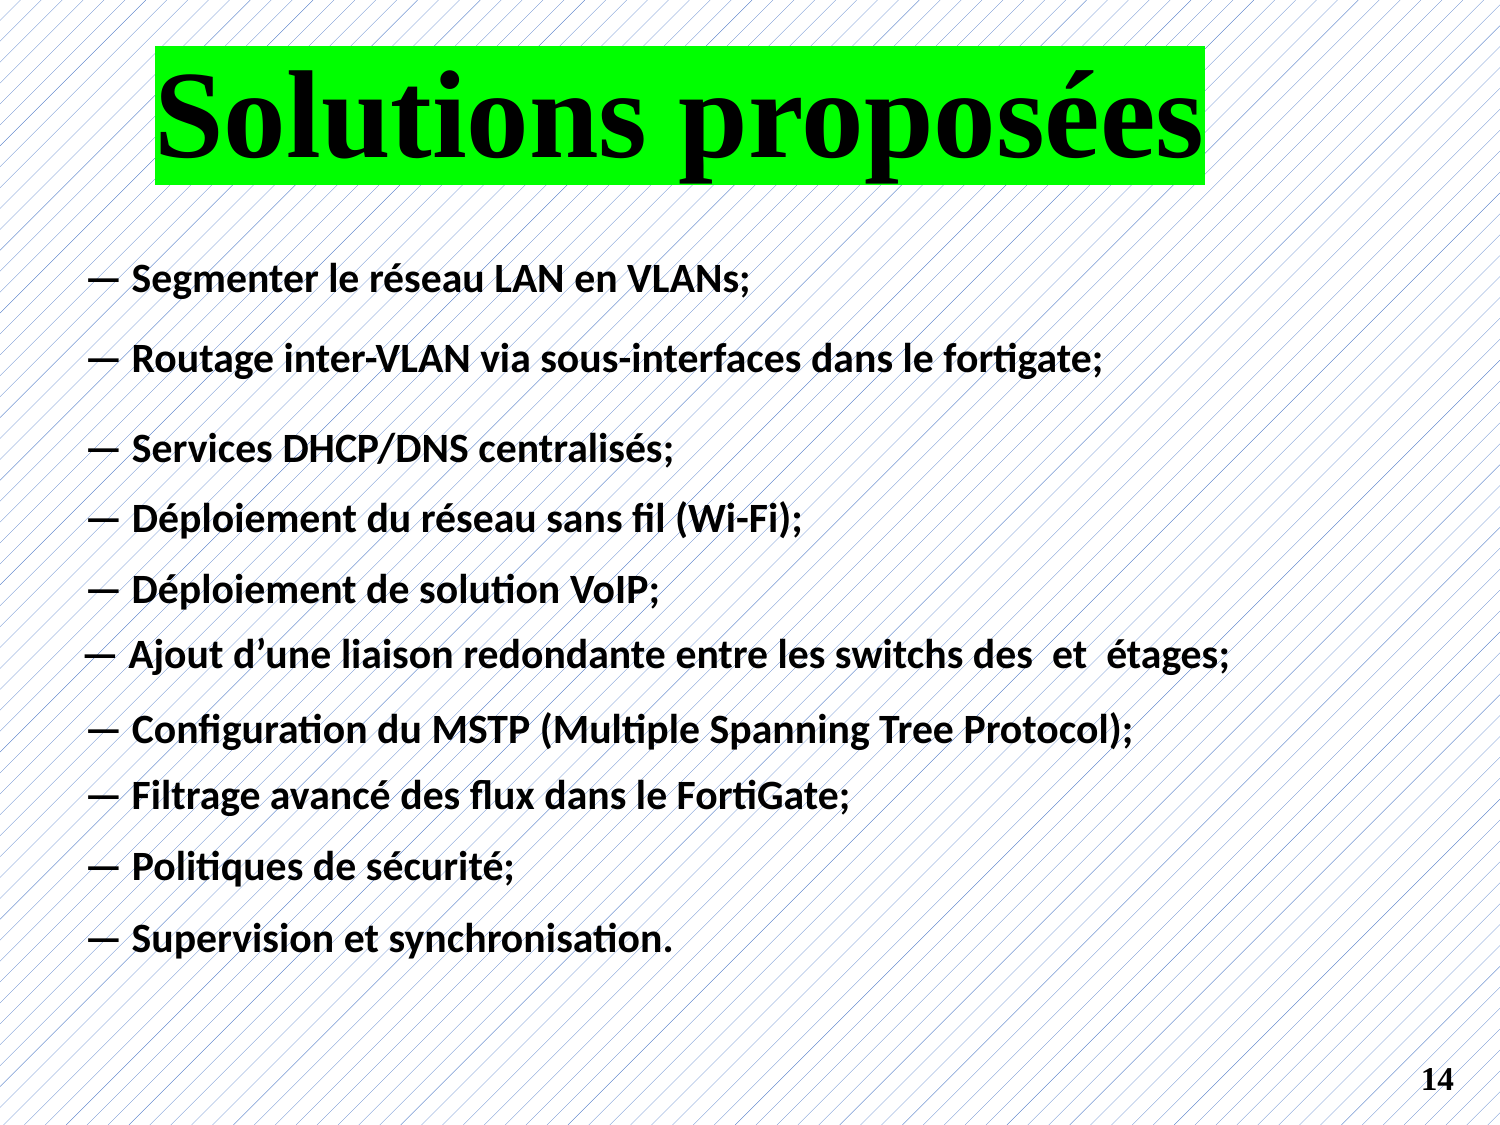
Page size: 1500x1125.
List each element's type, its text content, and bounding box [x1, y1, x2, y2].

text_box — Segmenter le réseau LAN en VLANs; [69, 243, 1370, 309]
title Solutions proposées [42, 34, 1317, 173]
text_box — Déploiement de solution VoIP; [69, 554, 1370, 619]
text_box — Supervision et synchronisation. [69, 903, 820, 969]
text_box — Services DHCP/DNS centralisés; [69, 413, 1397, 478]
text_box 14 [1406, 1005, 1476, 1105]
text_box — Politiques de sécurité; [69, 831, 1411, 897]
text_box — Filtrage avancé des flux dans le FortiGate; [69, 760, 933, 826]
text_box — Déploiement du réseau sans fil (Wi-Fi); [69, 483, 1411, 549]
text_box — Configuration du MSTP (Multiple Spanning Tree Protocol); [69, 694, 1411, 760]
text_box — Routage inter-VLAN via sous-interfaces dans le fortigate; [69, 323, 1370, 389]
